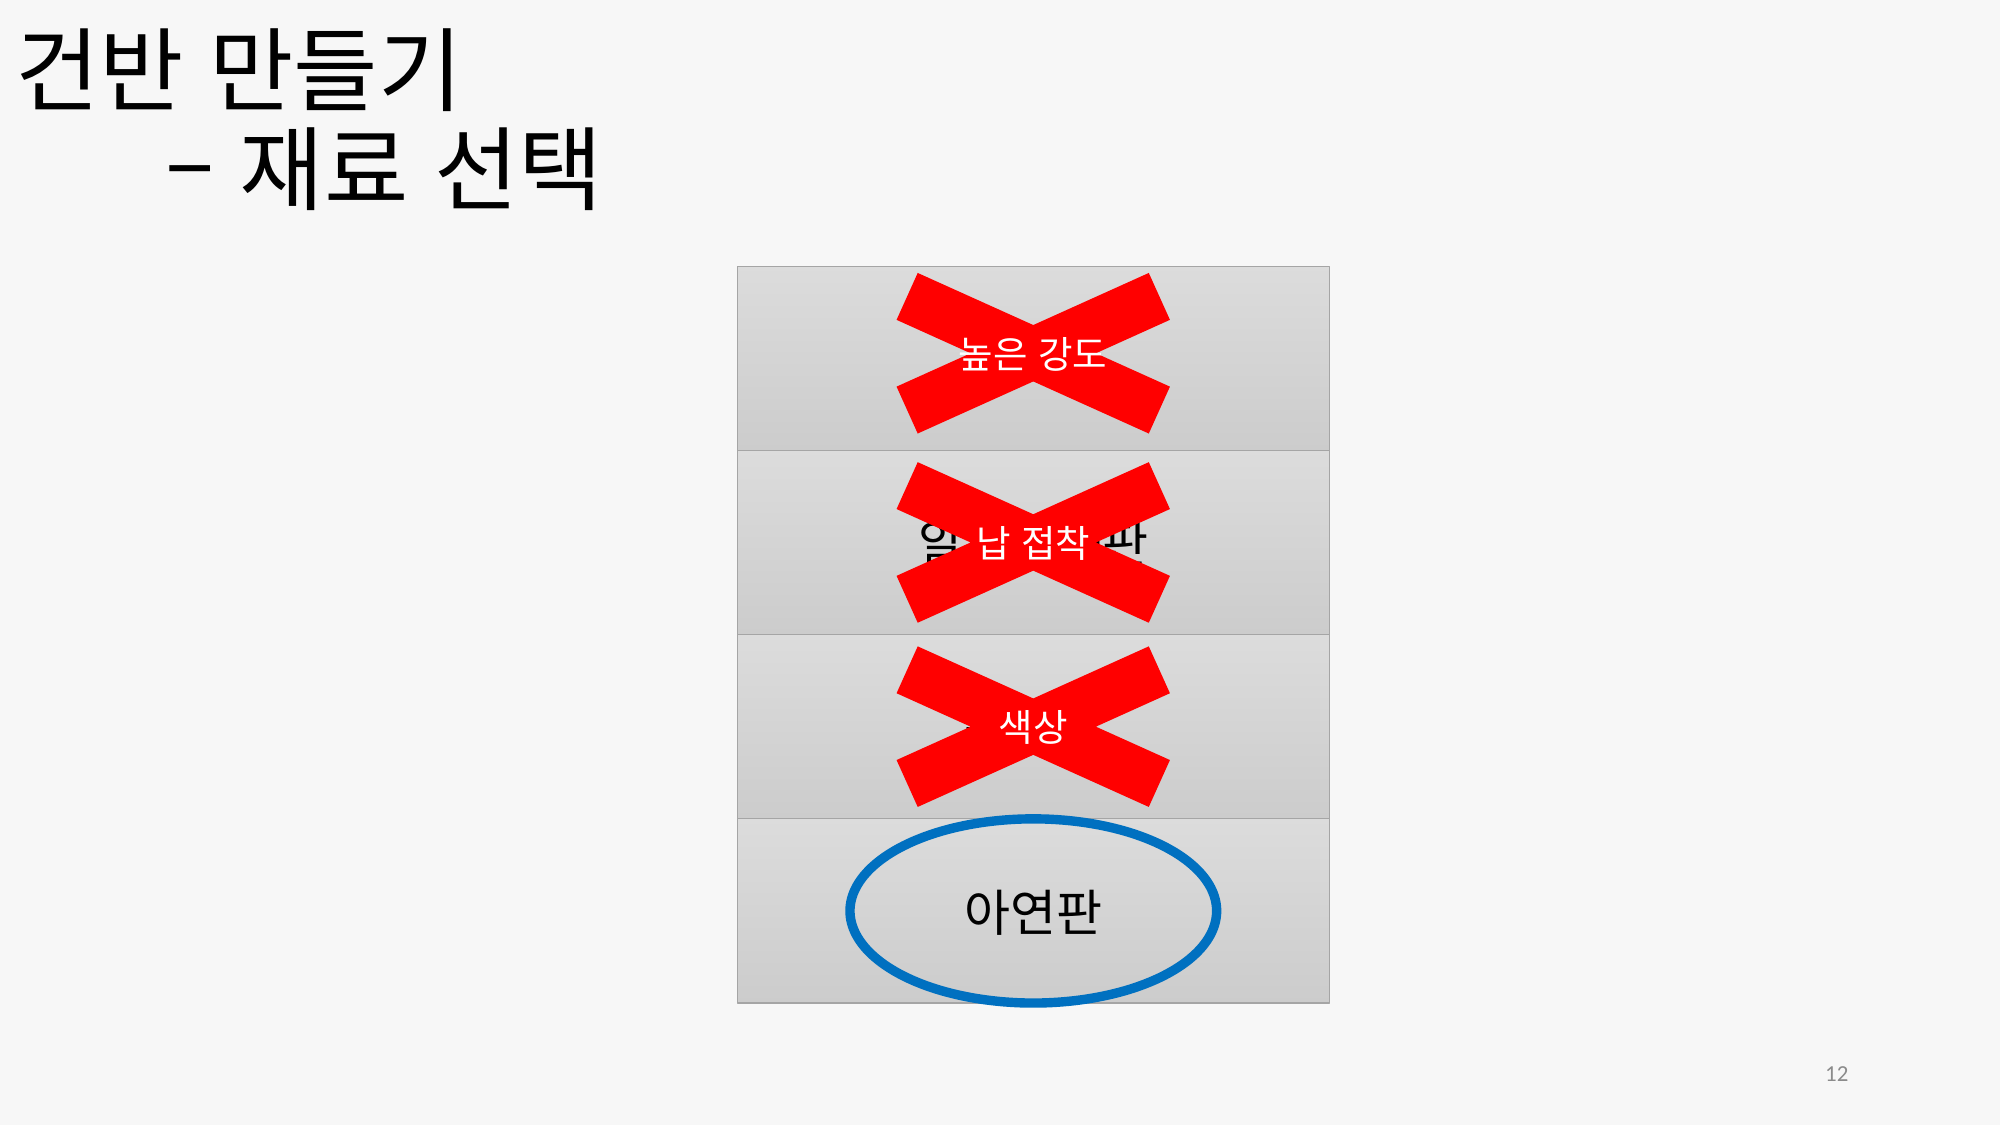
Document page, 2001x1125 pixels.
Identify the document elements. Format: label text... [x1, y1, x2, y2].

text_box 알루미늄판 [737, 450, 1330, 634]
text_box 아연판 [737, 818, 1005, 1004]
text_box 아연판 [1062, 818, 1330, 1004]
text_box 철판 [737, 266, 1330, 450]
text_box 납 접착 [895, 461, 1171, 624]
title 건반 만들기 – 재료 선택 [0, 3, 1725, 244]
text_box [848, 817, 1218, 1005]
slide_number 12 [1413, 1042, 1864, 1103]
text_box 높은 강도 [895, 272, 1171, 435]
text_box 구리판 [737, 634, 1330, 818]
text_box 색상 [895, 645, 1171, 808]
